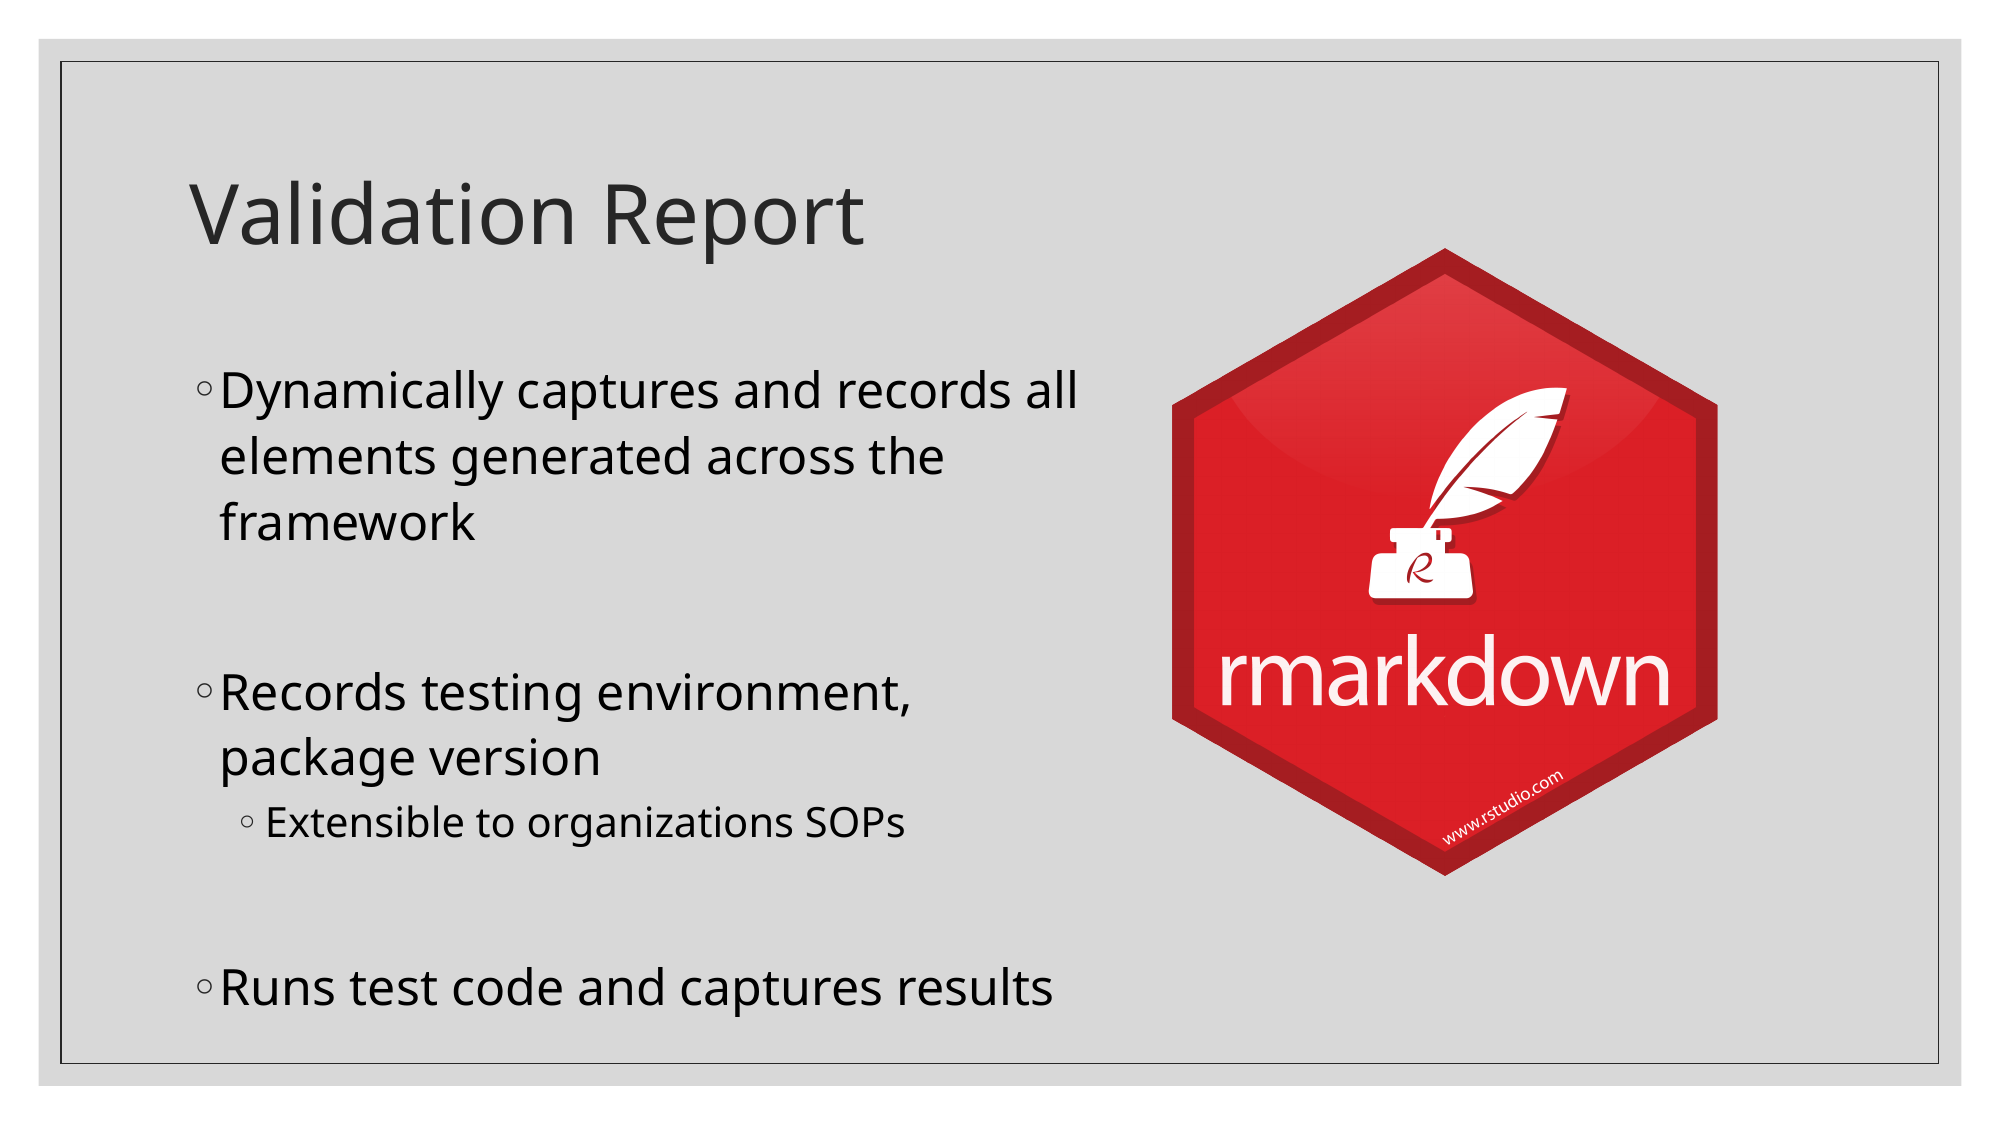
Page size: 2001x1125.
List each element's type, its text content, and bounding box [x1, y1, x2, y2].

title Validation Report [174, 105, 1825, 331]
list Dynamically captures and records all elements generated across the framework Records testing environment, package version Extensible to organizations SOPs Runs test code and captures results [174, 345, 1122, 1046]
picture [1172, 247, 1718, 878]
